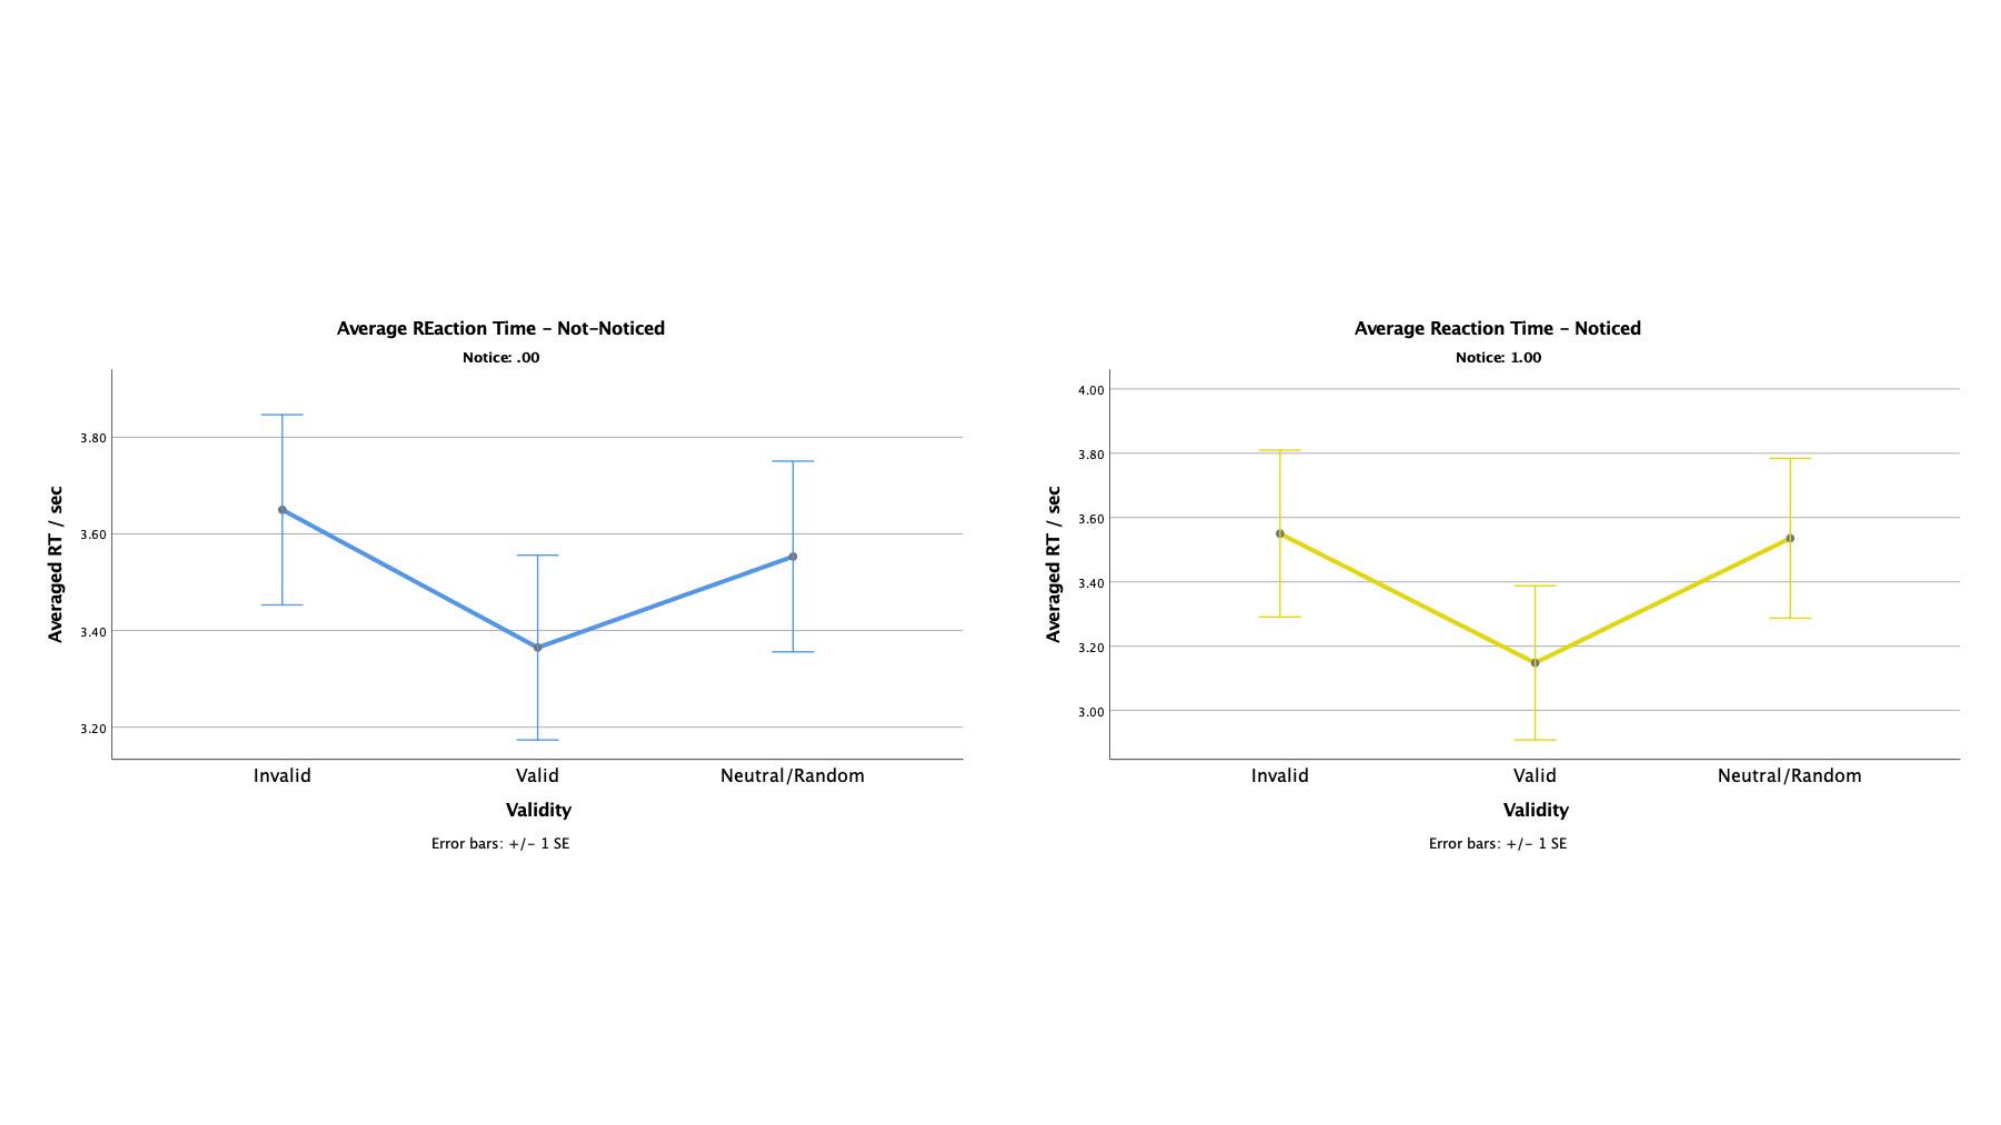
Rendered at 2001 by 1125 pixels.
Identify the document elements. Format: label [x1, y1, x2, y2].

picture [1026, 307, 1971, 863]
picture [28, 307, 974, 863]
